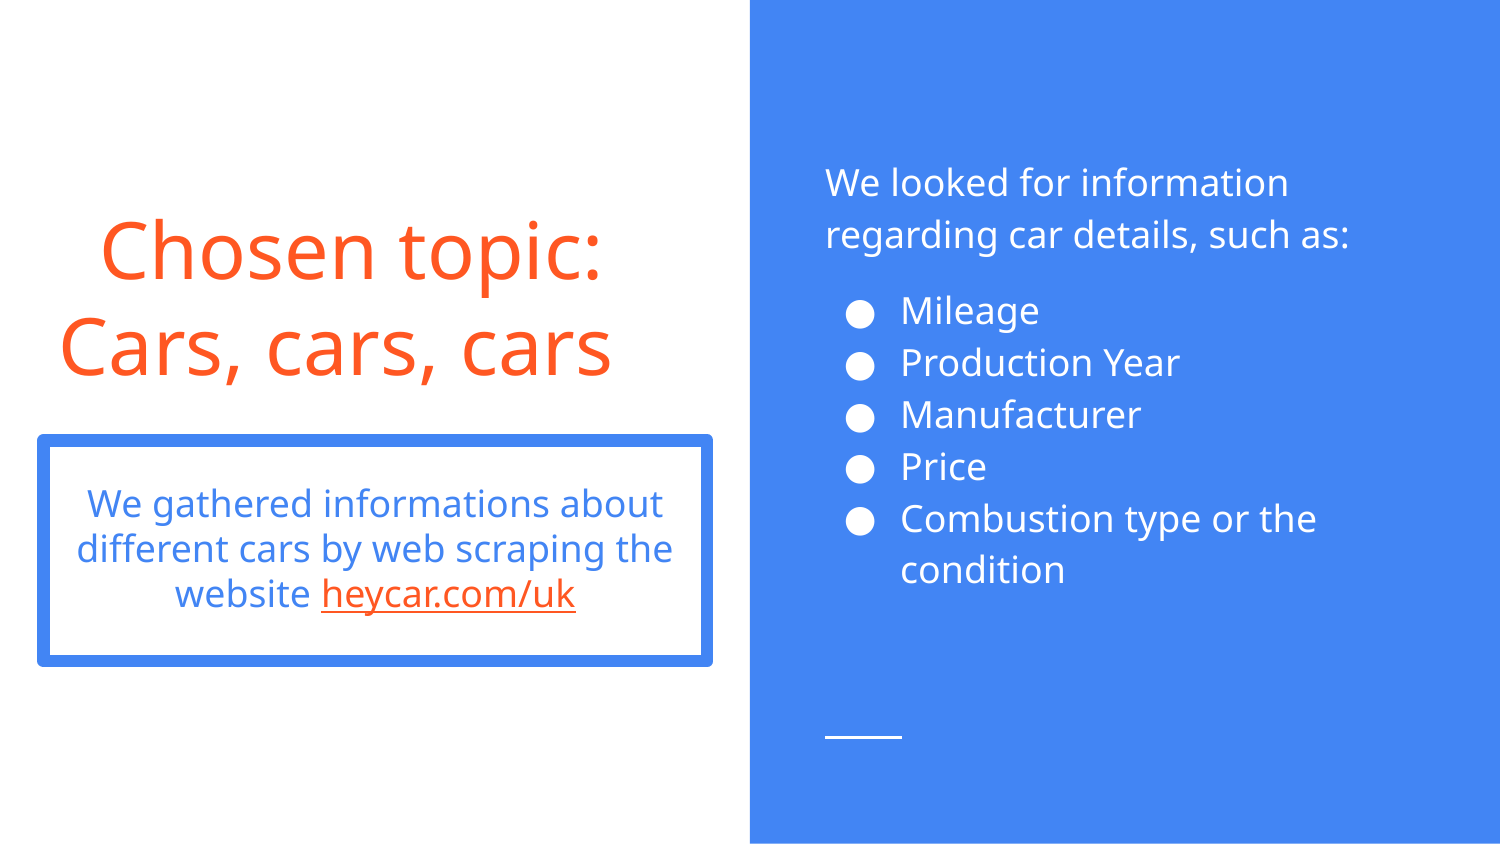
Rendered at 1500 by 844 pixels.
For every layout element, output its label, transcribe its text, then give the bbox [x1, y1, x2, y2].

subtitle We gathered informations about different cars by web scraping the website heycar.com/uk [43, 440, 708, 662]
title Chosen topic: Cars, cars, cars [43, 185, 708, 440]
list We looked for information regarding car details, such as: Mileage Production Year Manufacturer Price Combustion type or the condition [810, 137, 1440, 744]
